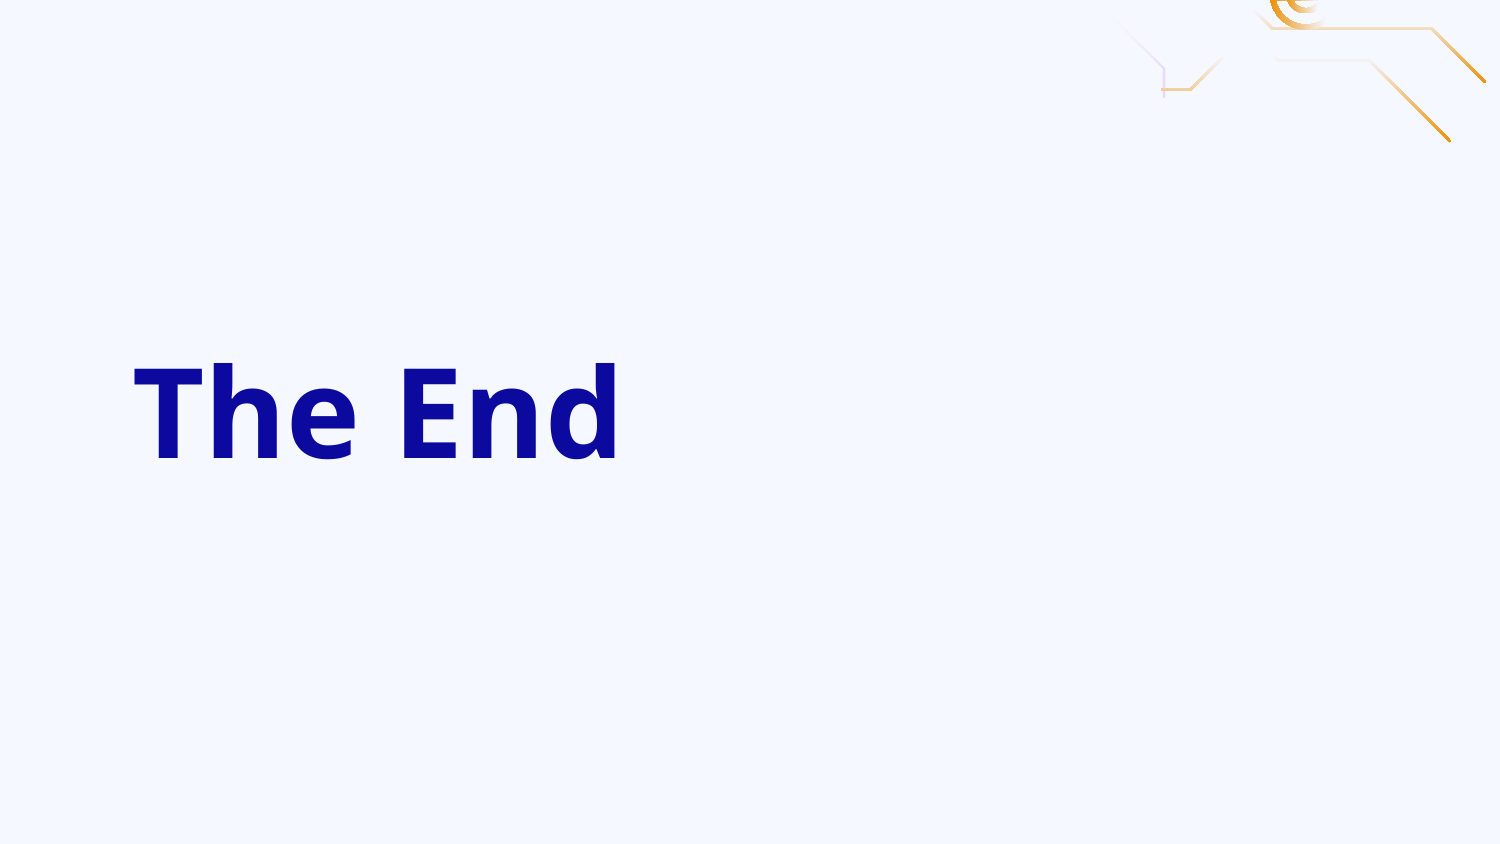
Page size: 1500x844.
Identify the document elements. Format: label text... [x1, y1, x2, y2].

title The End [116, 348, 1315, 498]
